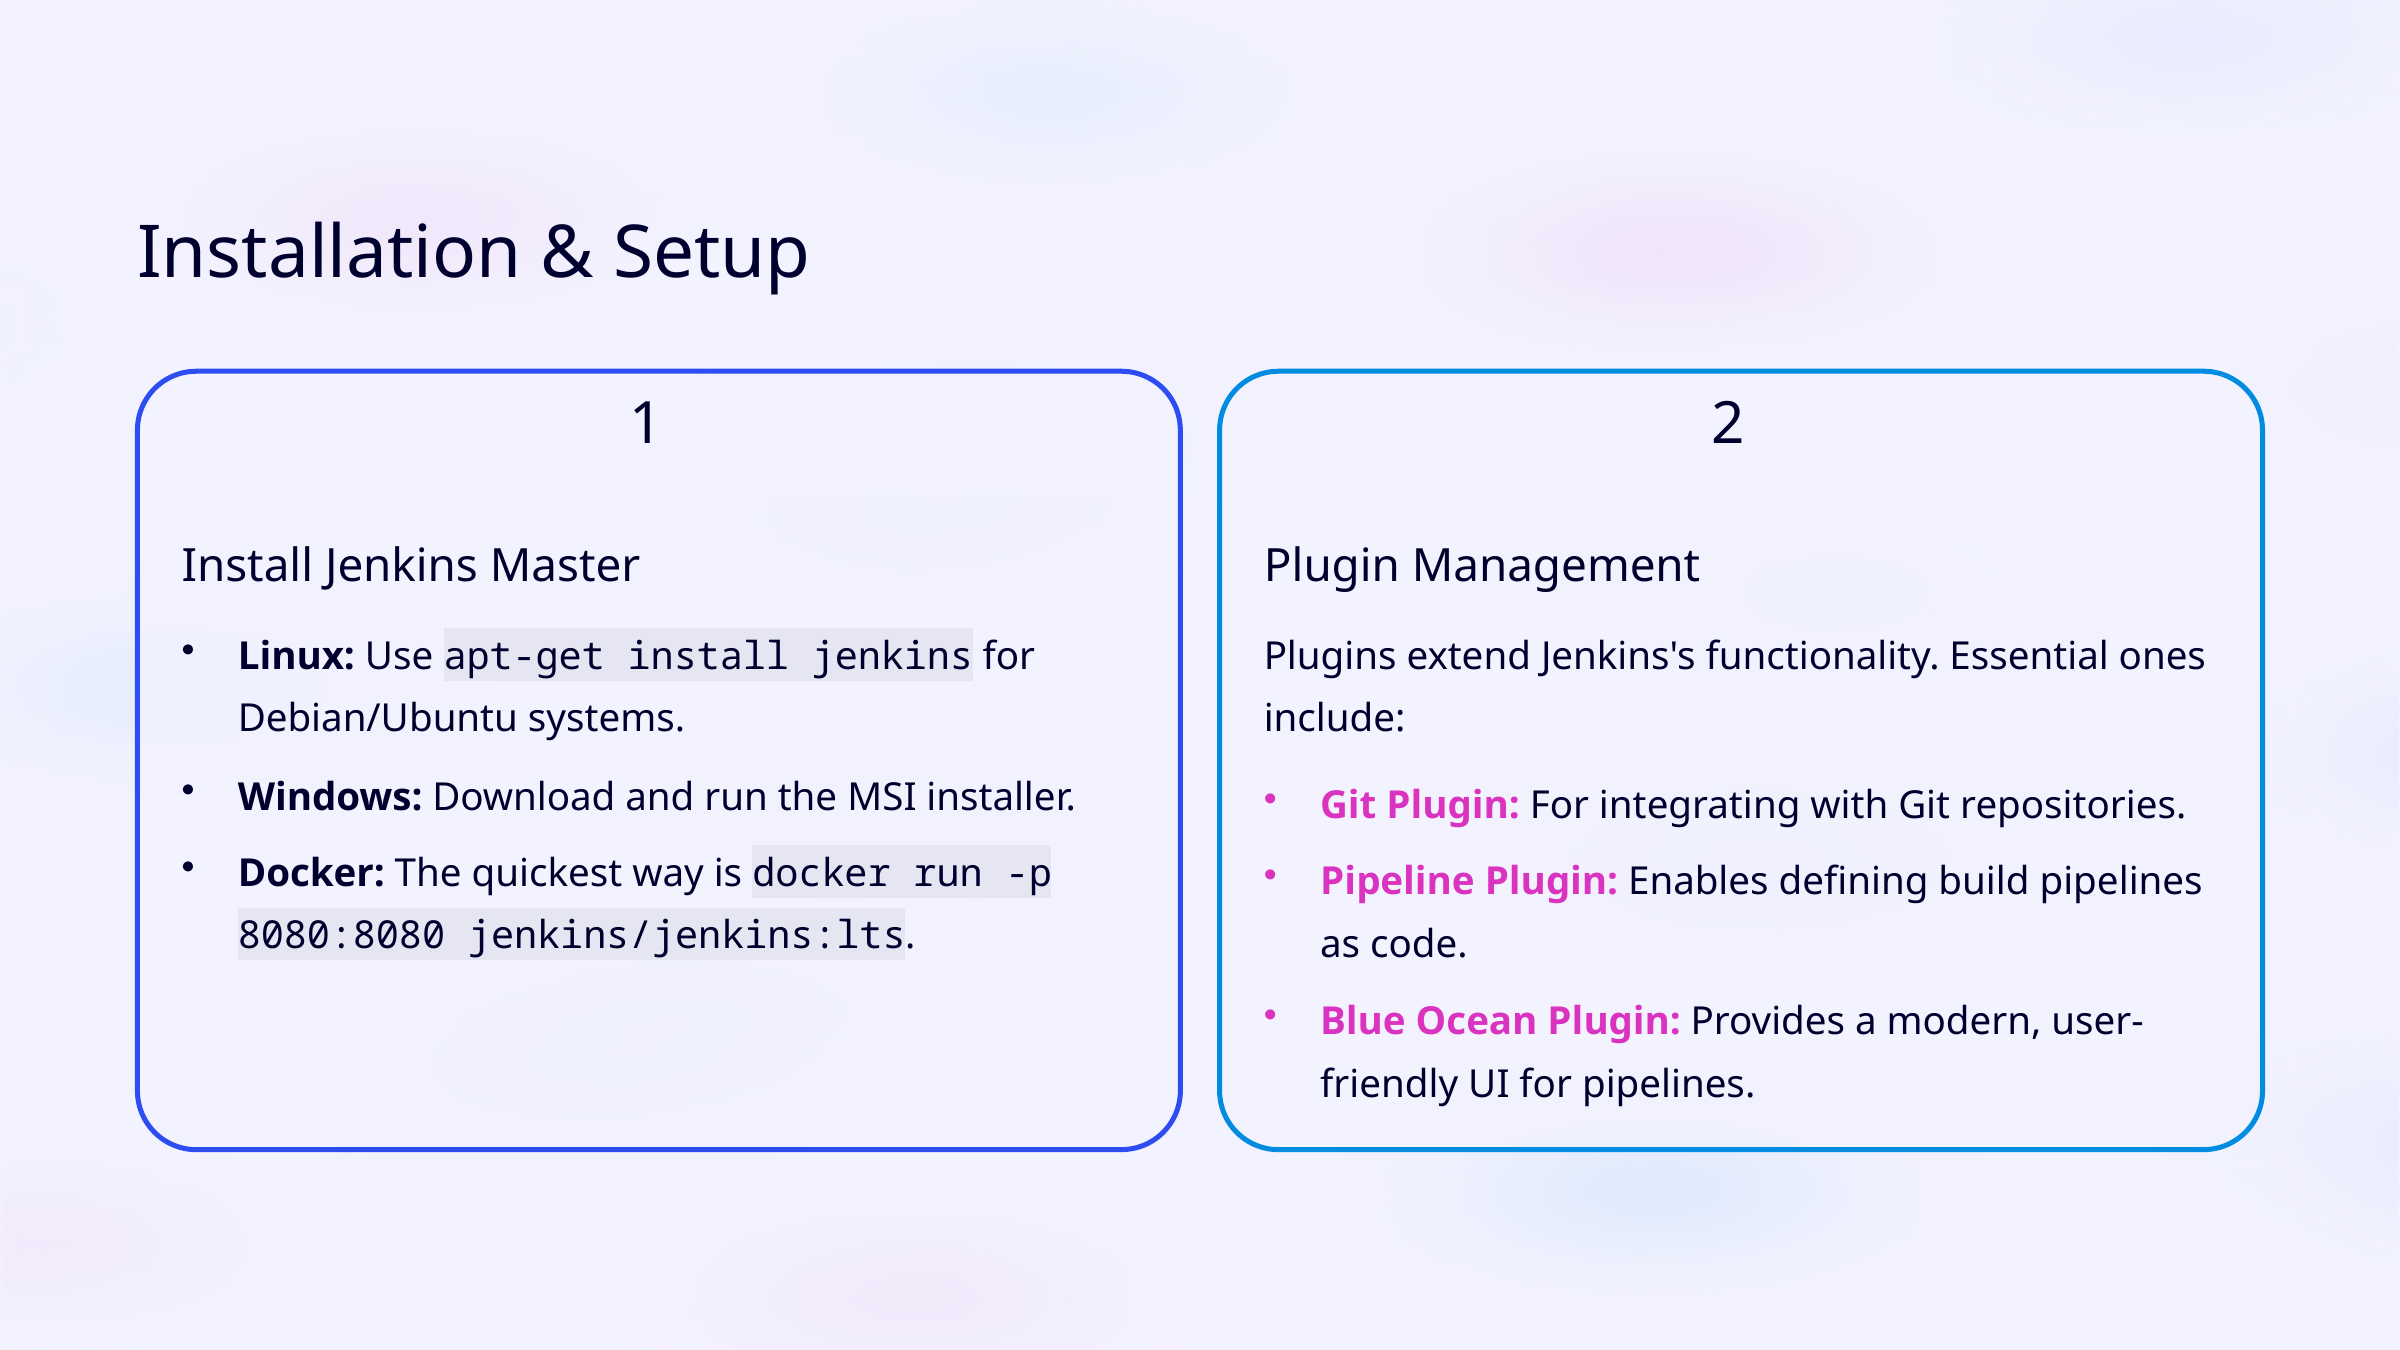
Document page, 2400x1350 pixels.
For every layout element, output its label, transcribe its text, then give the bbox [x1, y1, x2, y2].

text_box Docker: The quickest way is docker run -p 8080:8080 jenkins/jenkins:lts. [181, 831, 1136, 960]
text_box Installation & Setup [137, 200, 877, 293]
text_box Plugins extend Jenkins's functionality. Essential ones include: [1263, 614, 2219, 741]
text_box Blue Ocean Plugin: Provides a modern, user-friendly UI for pipelines. [1263, 979, 2219, 1106]
text_box Install Jenkins Master [181, 533, 644, 591]
text_box [1224, 376, 2258, 495]
text_box Windows: Download and run the MSI installer. [181, 755, 1136, 818]
text_box 1 [629, 396, 689, 471]
text_box Plugin Management [1263, 533, 1726, 591]
text_box [137, 371, 1181, 1150]
text_box 2 [1711, 396, 1771, 471]
text_box [142, 376, 1176, 495]
text_box [1219, 371, 2263, 1150]
text_box Pipeline Plugin: Enables defining build pipelines as code. [1263, 840, 2219, 966]
text_box Git Plugin: For integrating with Git repositories. [1263, 763, 2219, 827]
text_box Linux: Use apt-get install jenkins for Debian/Ubuntu systems. [181, 614, 1136, 742]
